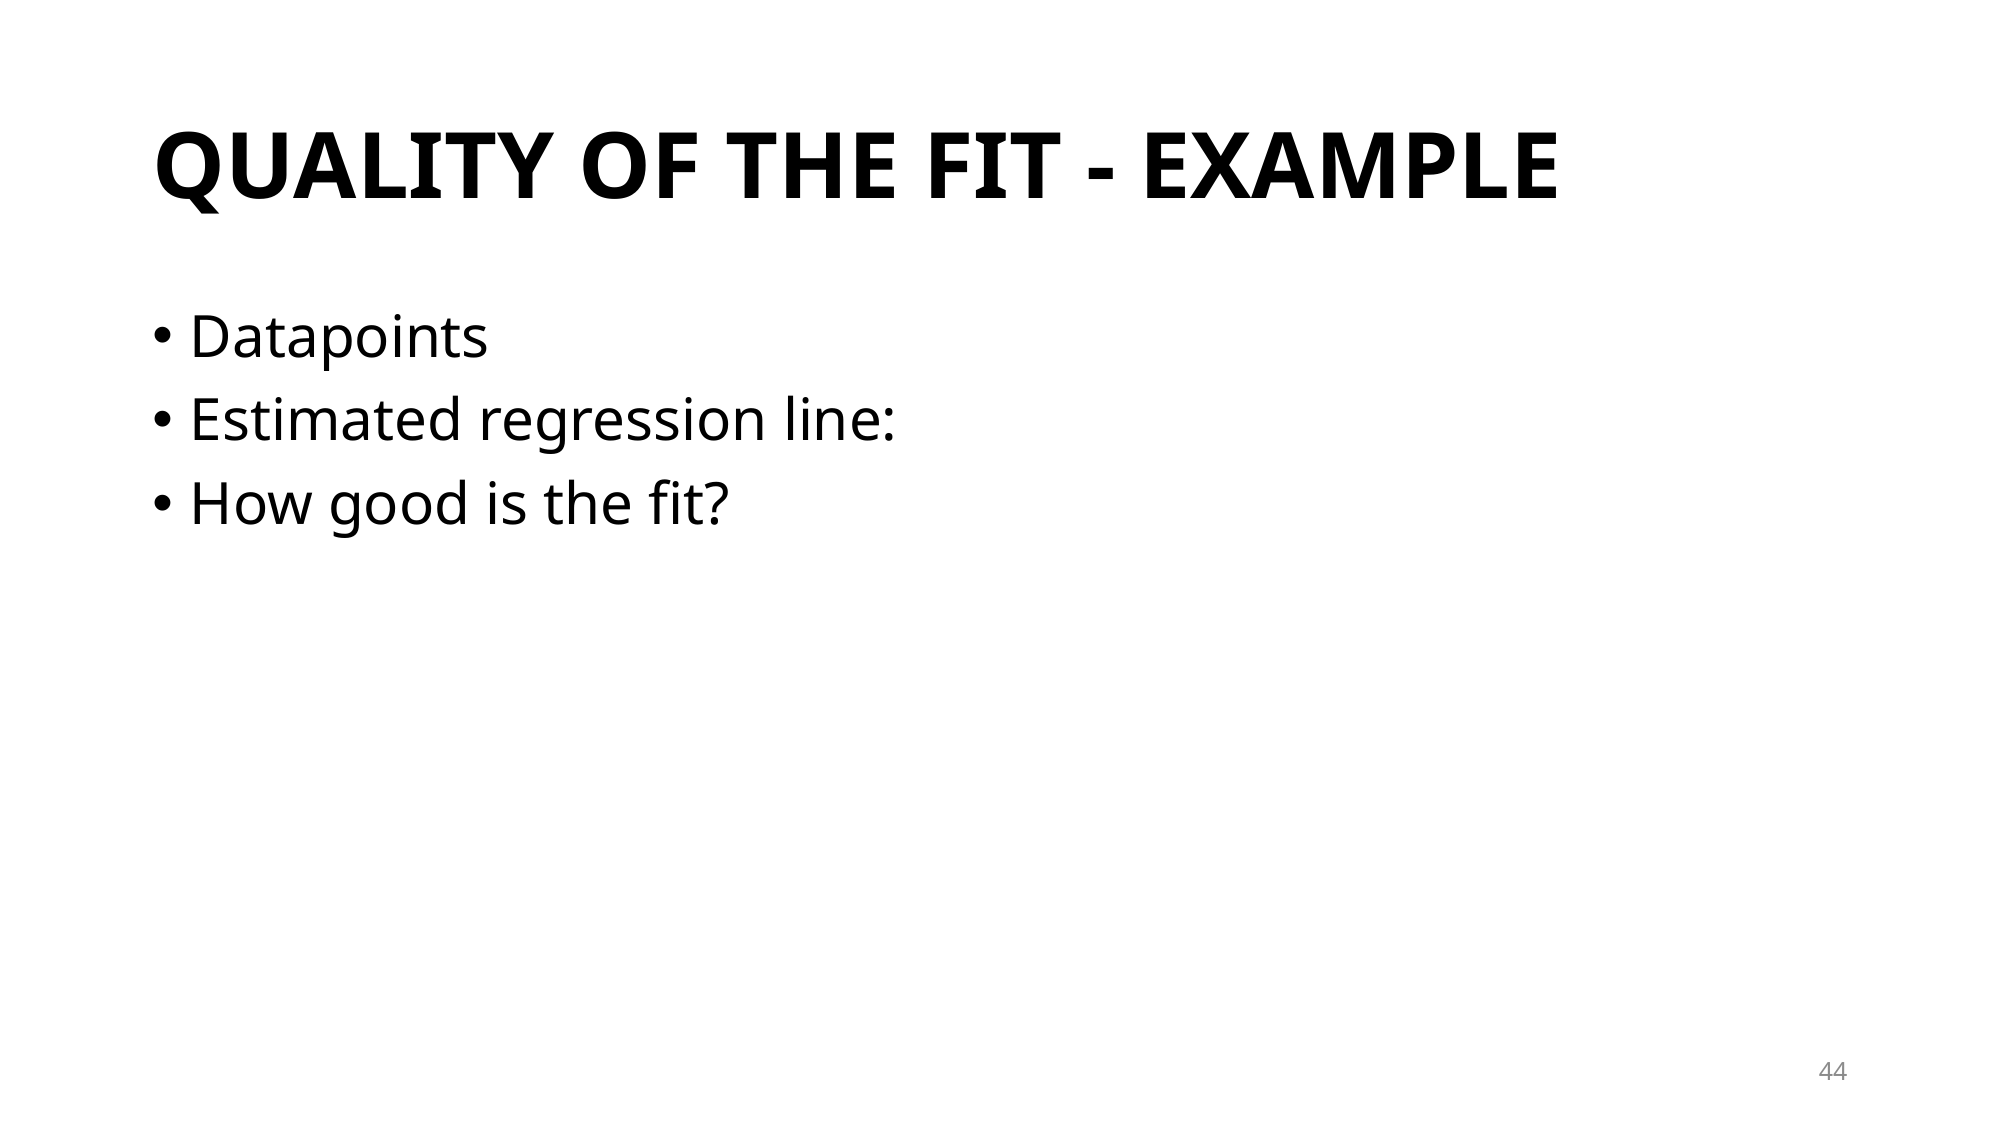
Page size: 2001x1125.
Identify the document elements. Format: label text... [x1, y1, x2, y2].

title QUALITY OF THE FIT - EXAMPLE [137, 59, 1863, 278]
slide_number 44 [1412, 1042, 1863, 1103]
